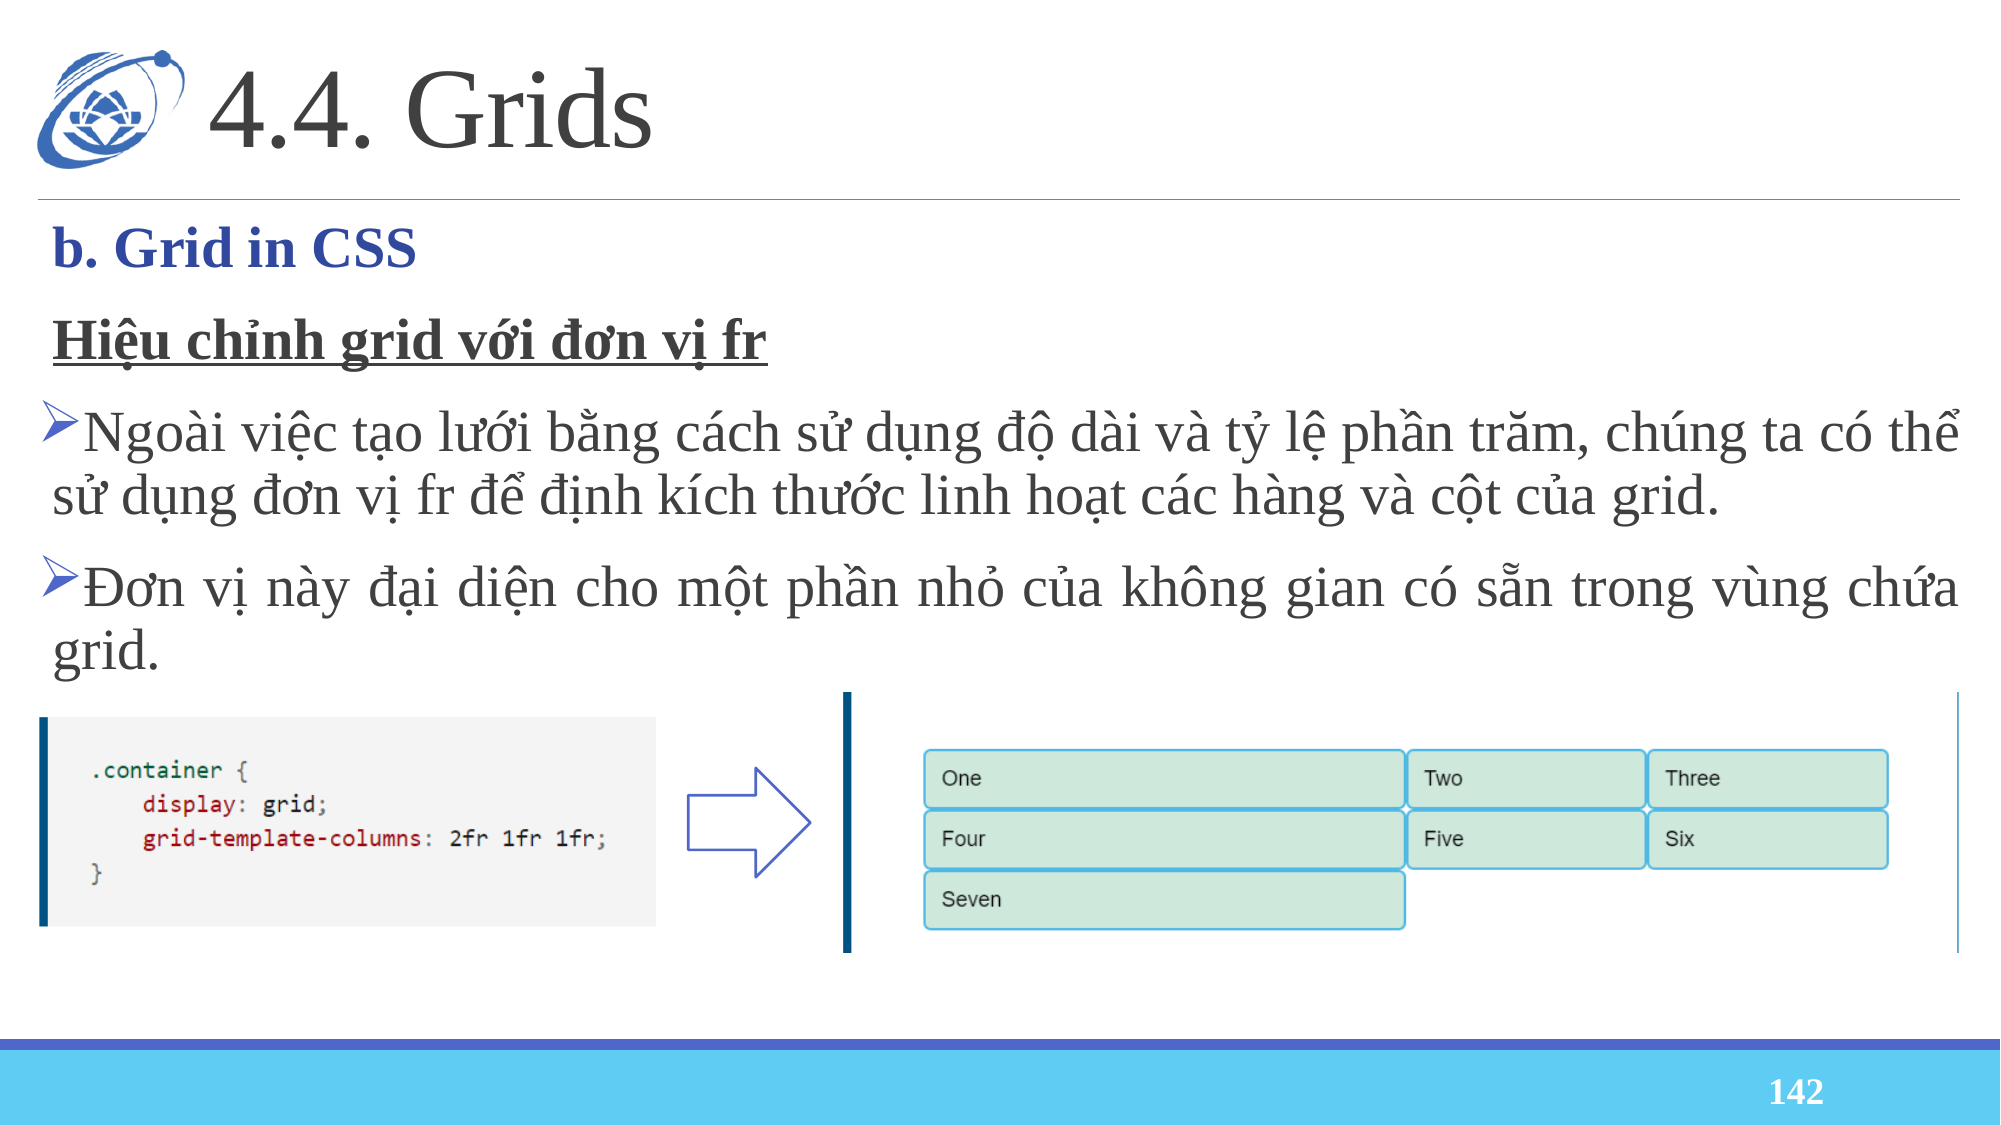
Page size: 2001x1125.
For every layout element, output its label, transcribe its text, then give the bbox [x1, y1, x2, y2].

slide_number 142 [1624, 1059, 1840, 1120]
title 4.4. Grids [193, 47, 1961, 192]
picture [842, 692, 1961, 953]
list b. Grid in CSS Hiệu chỉnh grid với đơn vị fr Ngoài việc tạo lưới bằng cách sử dụng độ dài và tỷ lệ phần trăm, chúng ta có thể sử dụng đơn vị fr để định kích thước linh hoạt các hàng và cột của grid. Đơn vị này đại diện cho một phần nhỏ của không gian có sẵn trong vùng chứa grid. [37, 209, 1961, 1011]
text_box [686, 766, 812, 879]
picture [37, 34, 185, 183]
picture [36, 715, 657, 930]
